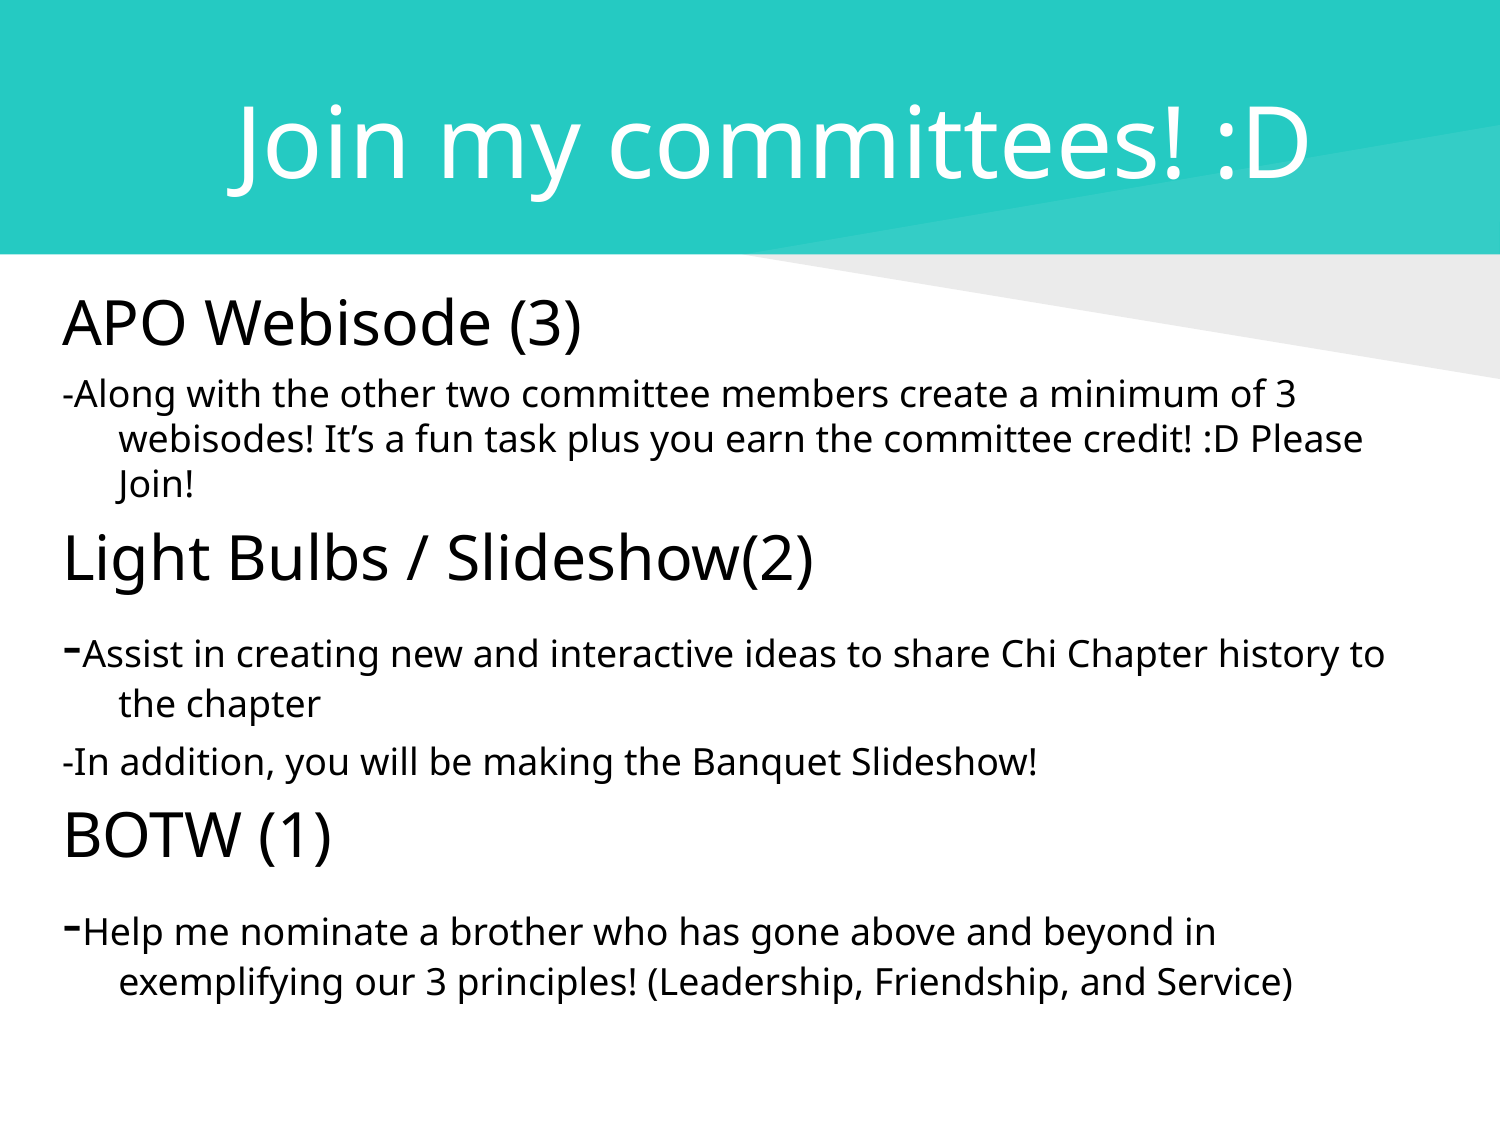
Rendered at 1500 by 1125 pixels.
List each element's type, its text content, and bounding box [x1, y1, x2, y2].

list APO Webisode (3) -Along with the other two committee members create a minimum of 3 webisodes! It’s a fun task plus you earn the committee credit! :D Please Join! Light Bulbs / Slideshow(2) -Assist in creating new and interactive ideas to share Chi Chapter history to the chapter -In addition, you will be making the Banquet Slideshow! BOTW (1) -Help me nominate a brother who has gone above and beyond in exemplifying our 3 principles! (Leadership, Friendship, and Service) [47, 267, 1453, 939]
title Join my committees! :D [75, 45, 1425, 233]
